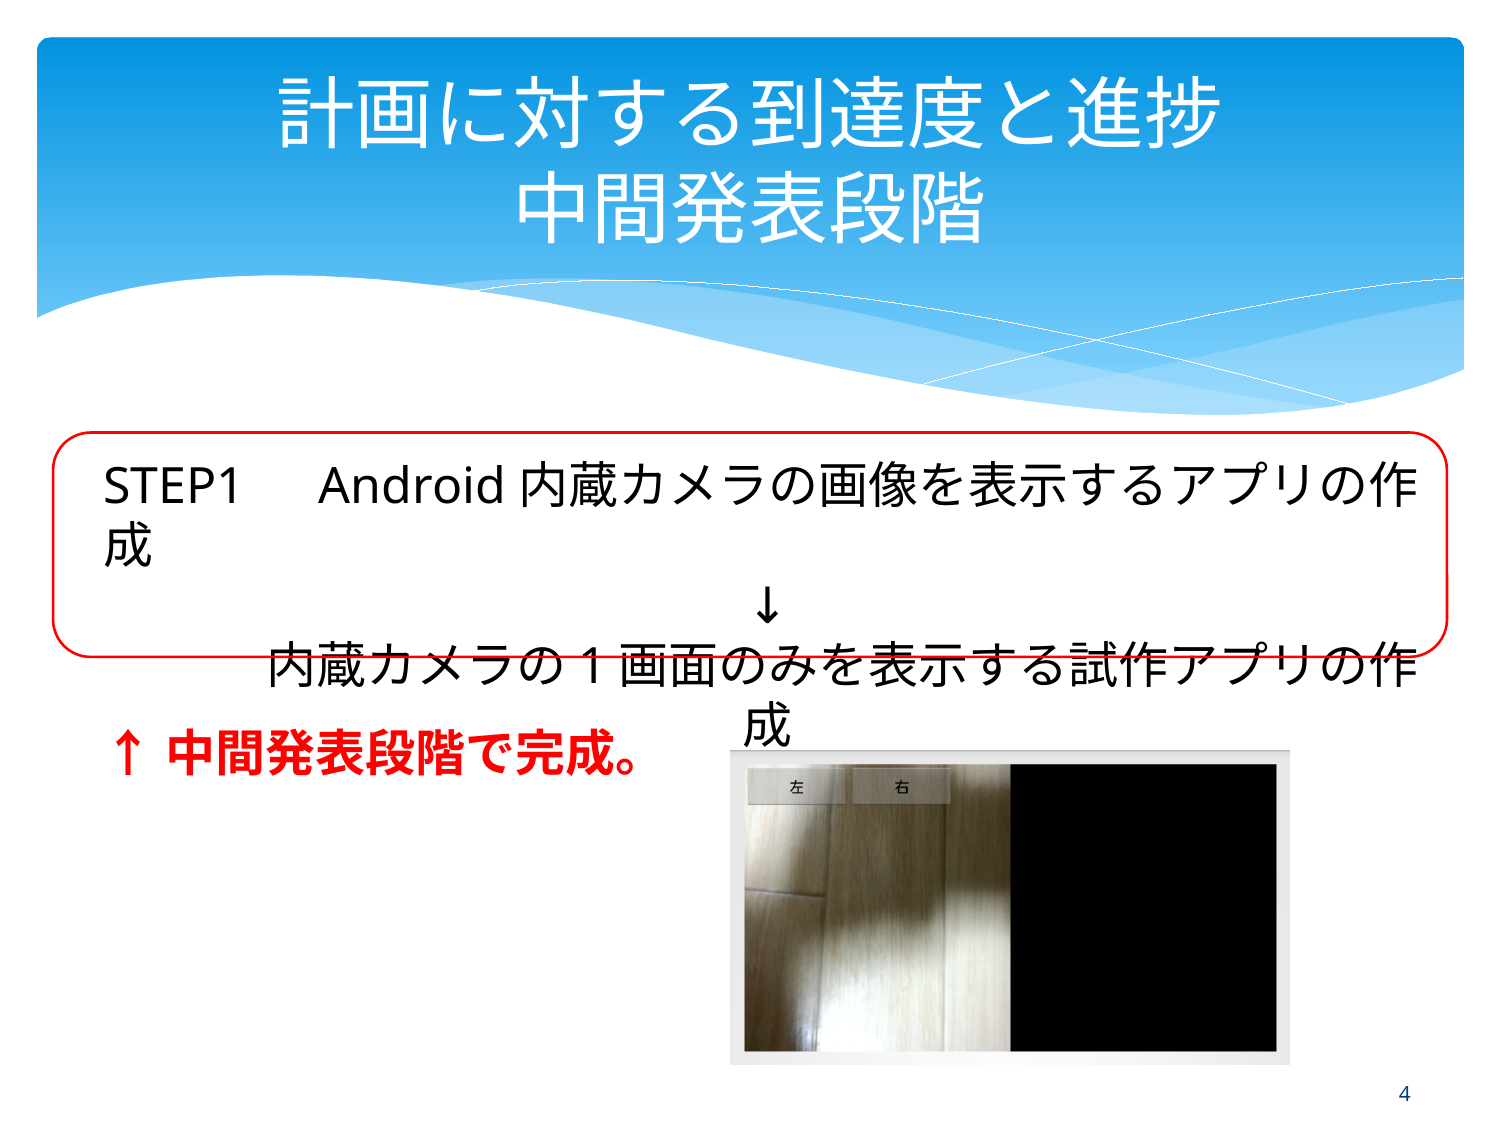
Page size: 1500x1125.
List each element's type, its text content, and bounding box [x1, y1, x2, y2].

title 計画に対する到達度と進捗 中間発表段階 [75, 55, 1425, 261]
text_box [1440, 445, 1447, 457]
text_box ↑中間発表段階で完成。 [88, 713, 1500, 789]
text_box [51, 431, 1449, 659]
text_box STEP1 Android内蔵カメラの画像を表示するアプリの作成 ↓ 内蔵カメラの1画面のみを表示する試作アプリの作成 [88, 633, 1447, 713]
picture [729, 749, 1290, 1065]
slide_number 3 [1309, 1065, 1500, 1125]
